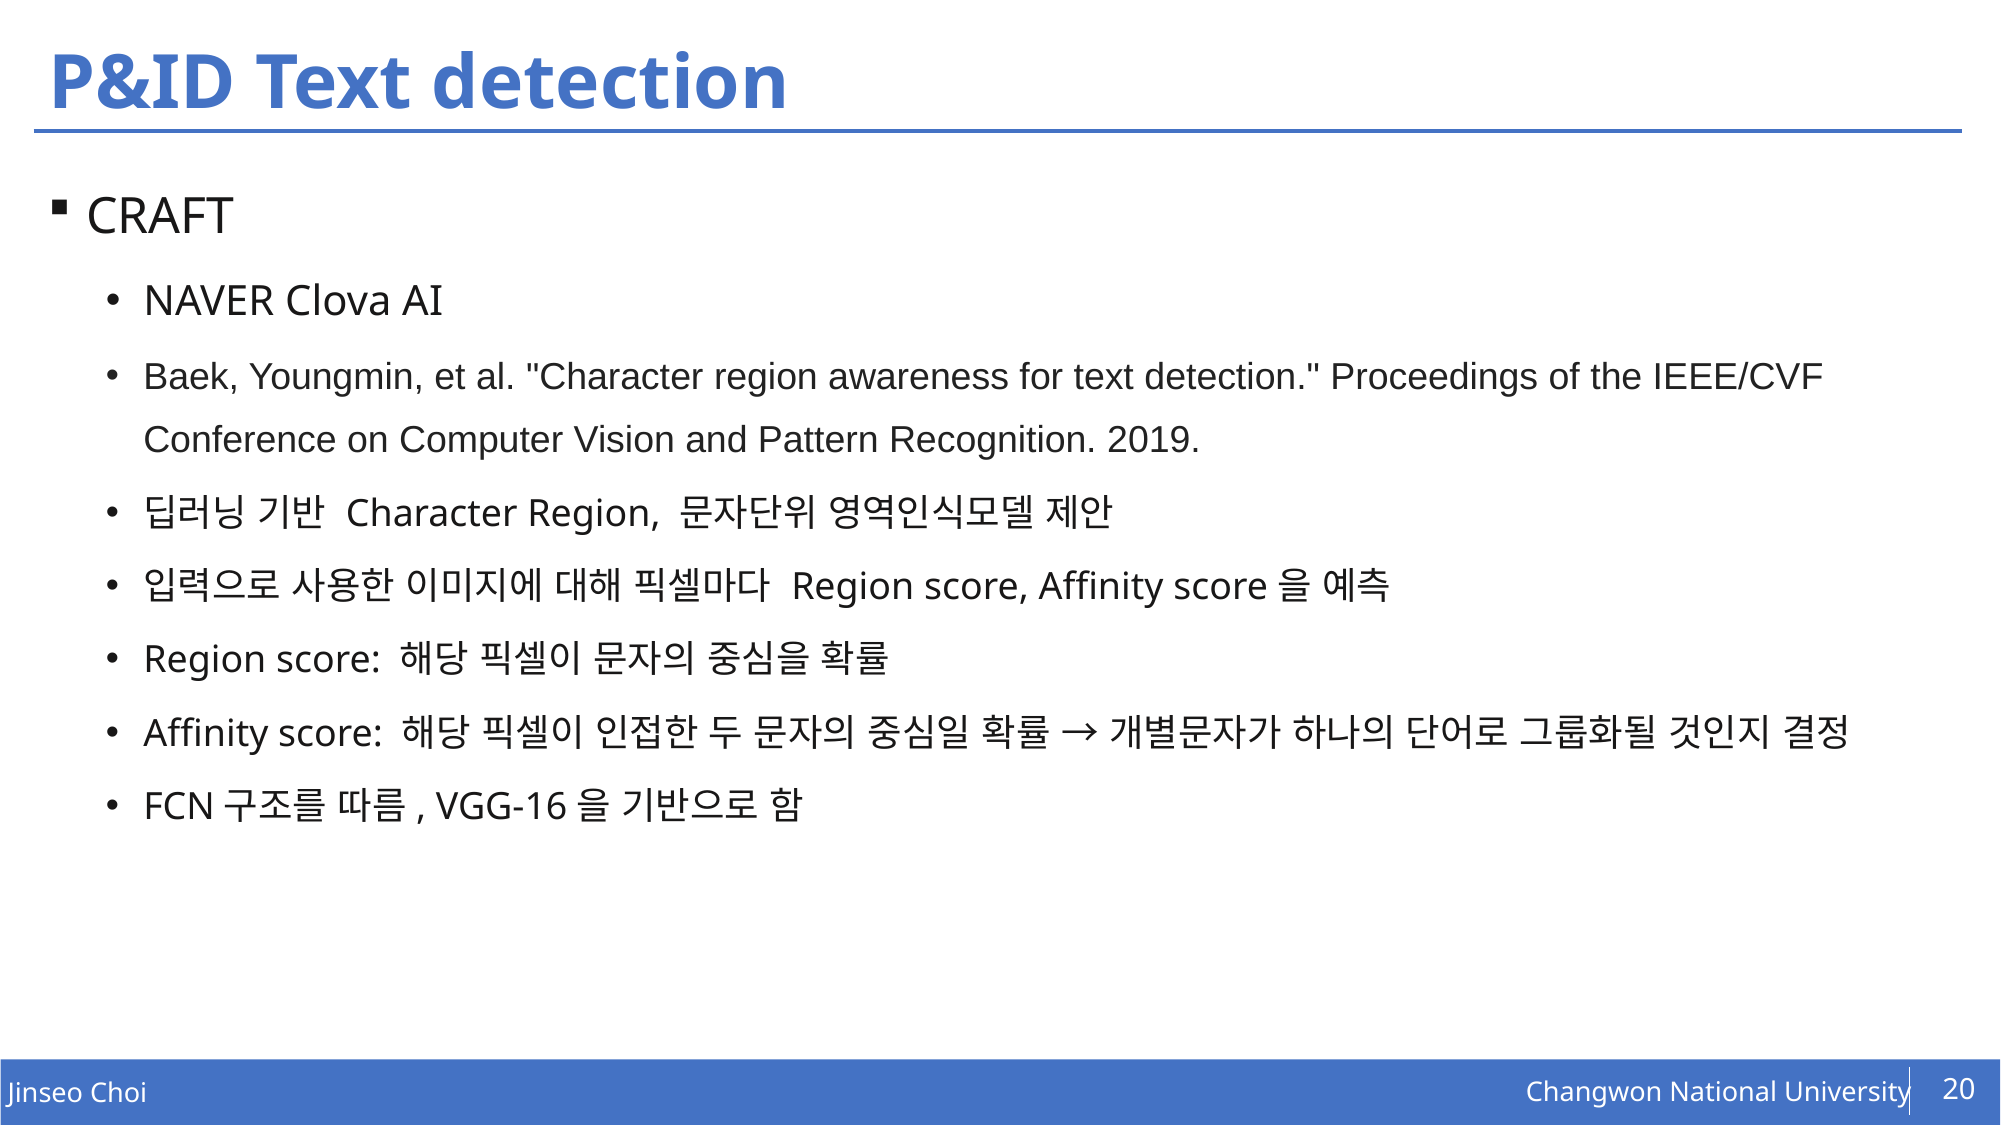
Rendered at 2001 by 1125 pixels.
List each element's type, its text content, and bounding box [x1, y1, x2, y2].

title P&ID Text detection [33, 27, 1963, 143]
slide_number 20 [1922, 1060, 1996, 1121]
list CRAFT NAVER Clova AI Baek, Youngmin, et al. "Character region awareness for text detection." Proceedings of the IEEE/CVF Conference on Computer Vision and Pattern Recognition. 2019. 딥러닝 기반 Character Region, 문자단위 영역인식모델 제안 입력으로 사용한 이미지에 대해 픽셀마다 Region score, Affinity score을 예측 Region score: 해당 픽셀이 문자의 중심을 확률 Affinity score: 해당 픽셀이 인접한 두 문자의 중심일 확률 → 개별문자가 하나의 단어로 그룹화될 것인지 결정 FCN구조를 따름, VGG-16을 기반으로 함 [33, 152, 1963, 997]
